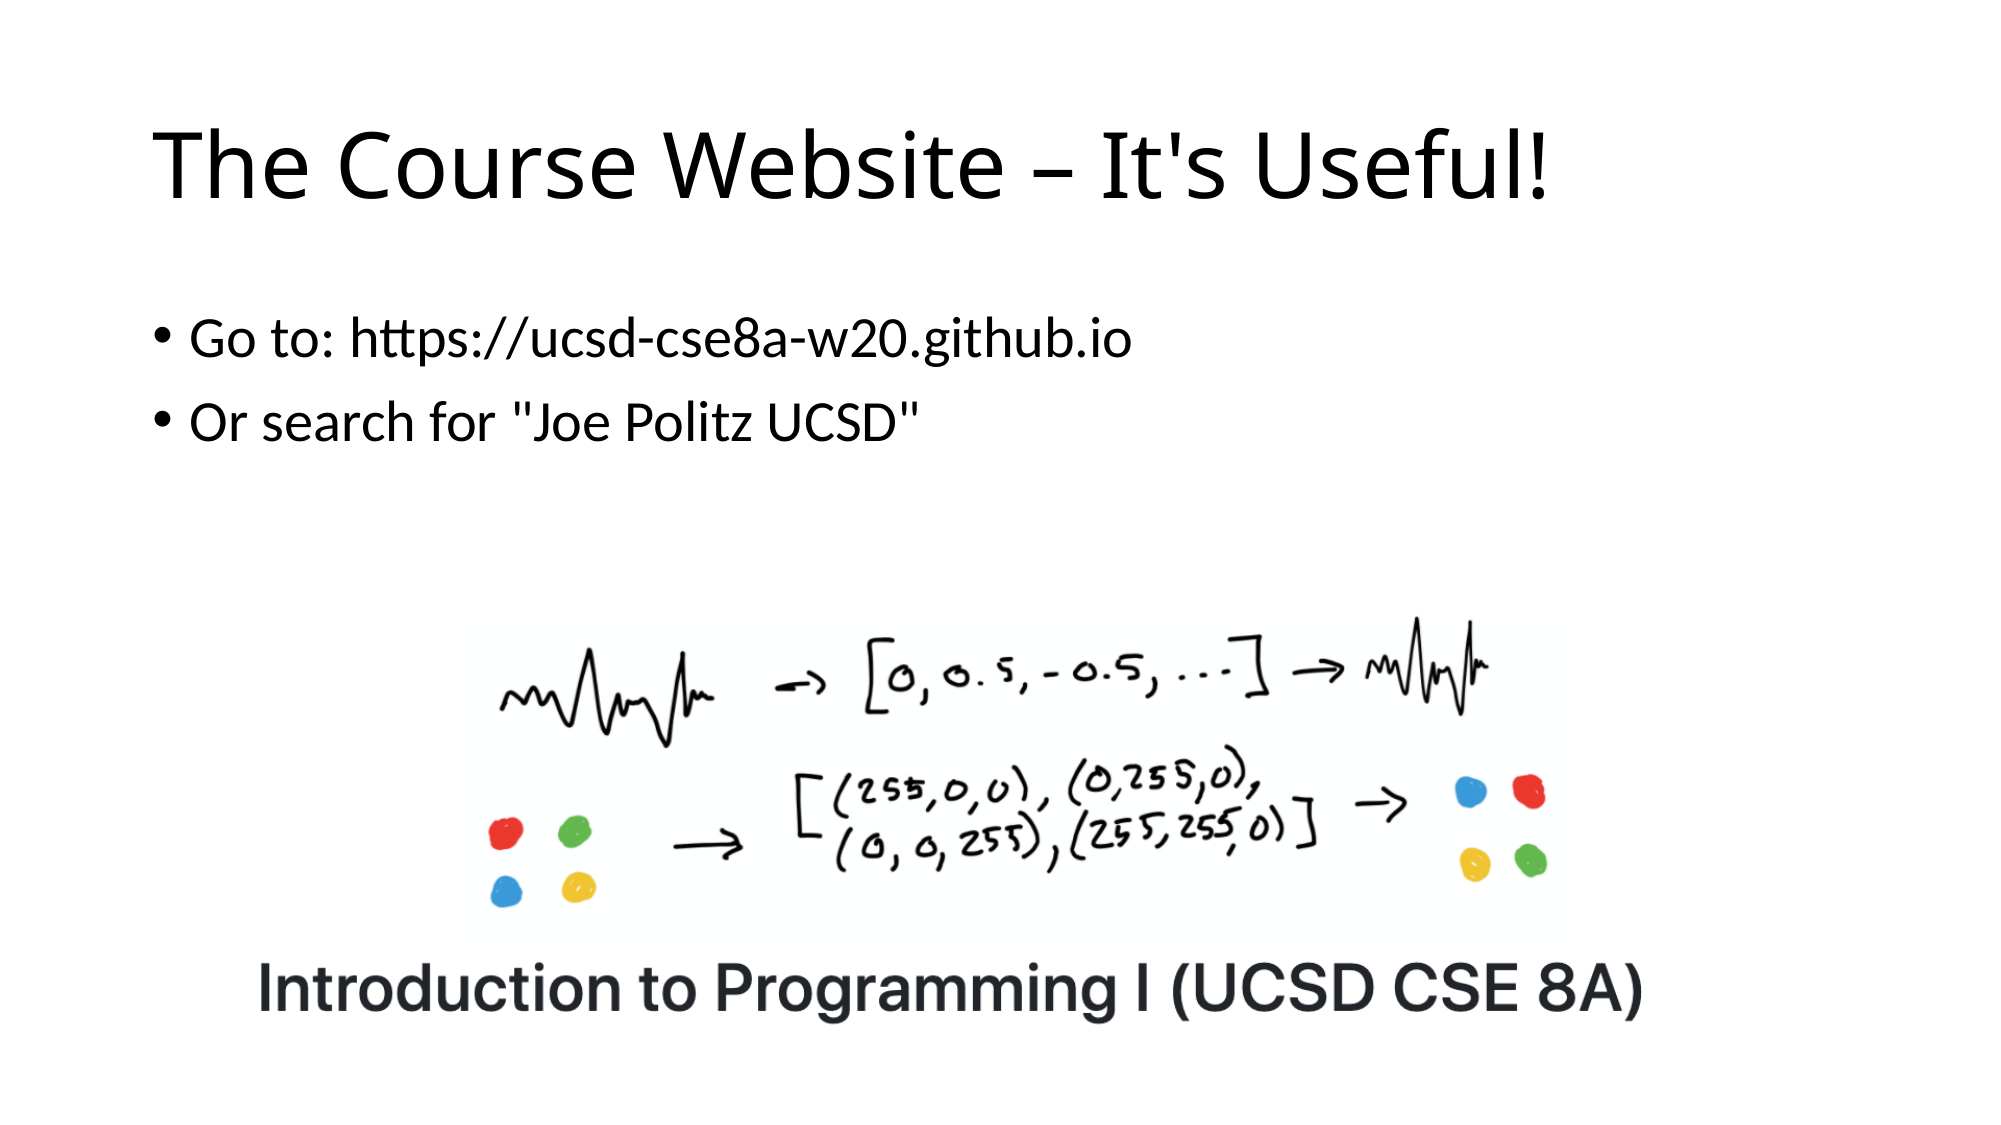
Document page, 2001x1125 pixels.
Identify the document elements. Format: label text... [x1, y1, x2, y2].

list Go to: https://ucsd-cse8a-w20.github.io Or search for "Joe Politz UCSD" [137, 299, 1863, 1014]
picture [187, 610, 1813, 1036]
title The Course Website – It's Useful! [137, 59, 1863, 278]
